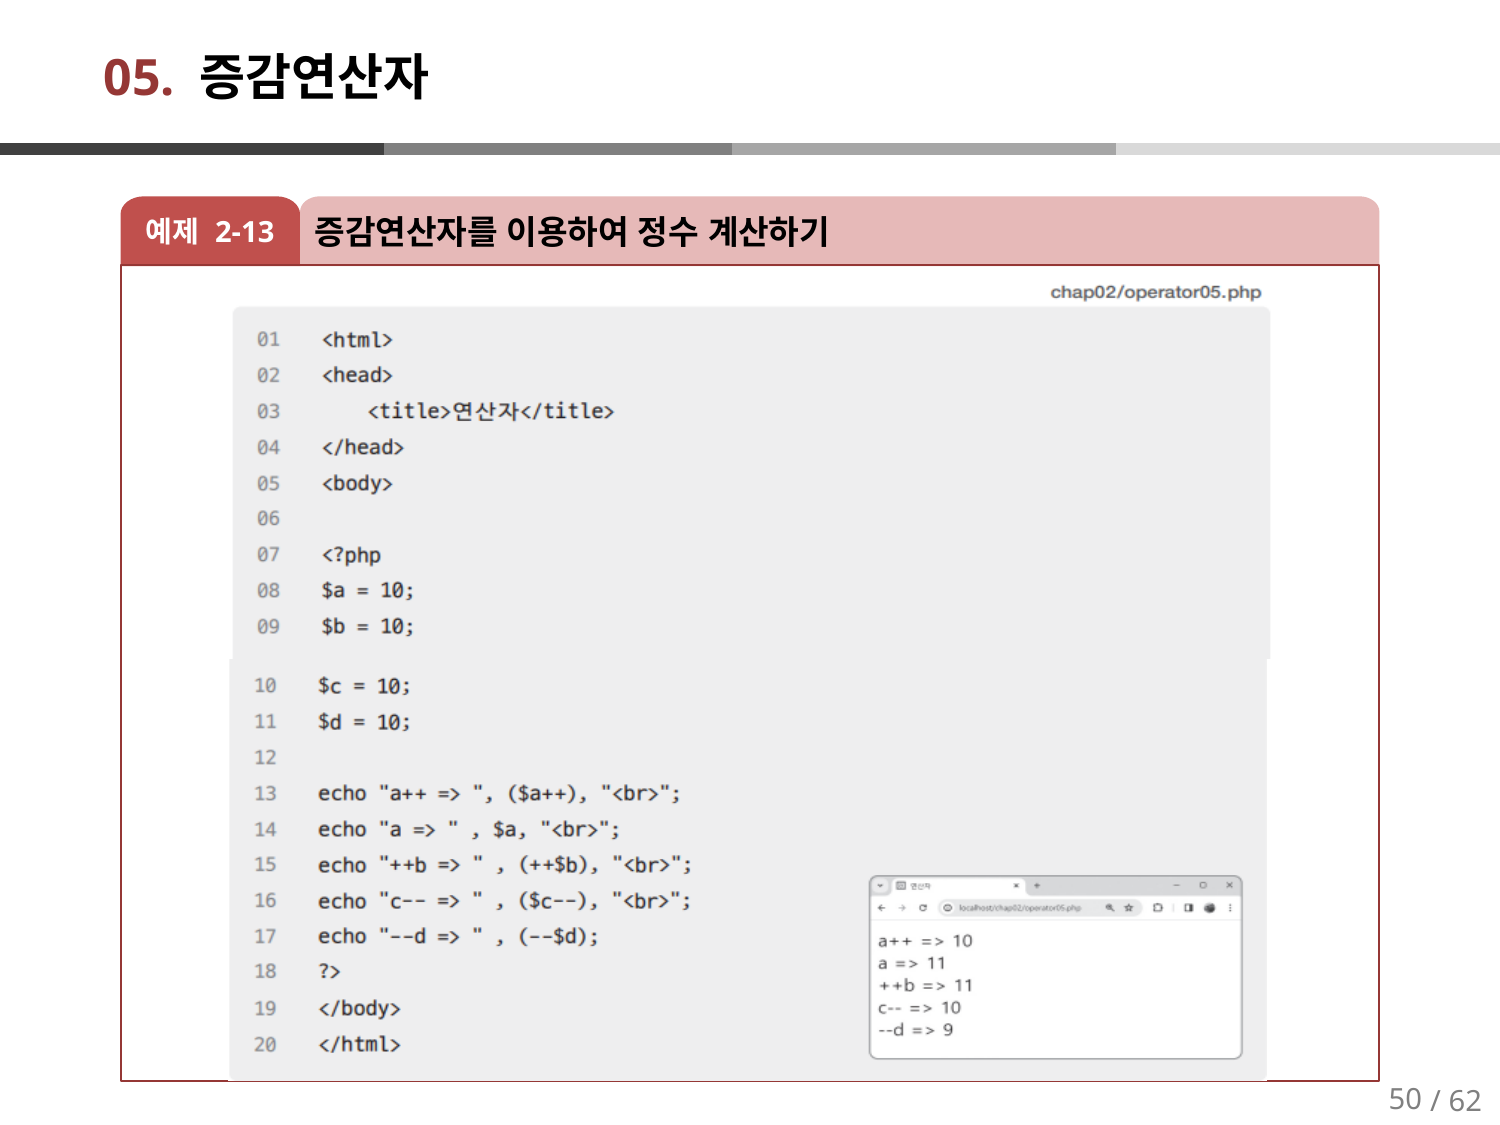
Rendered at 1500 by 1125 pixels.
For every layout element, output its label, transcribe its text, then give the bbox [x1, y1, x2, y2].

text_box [228, 278, 1272, 1081]
title 05. 증감연산자 [88, 30, 1211, 121]
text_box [120, 196, 1380, 1081]
